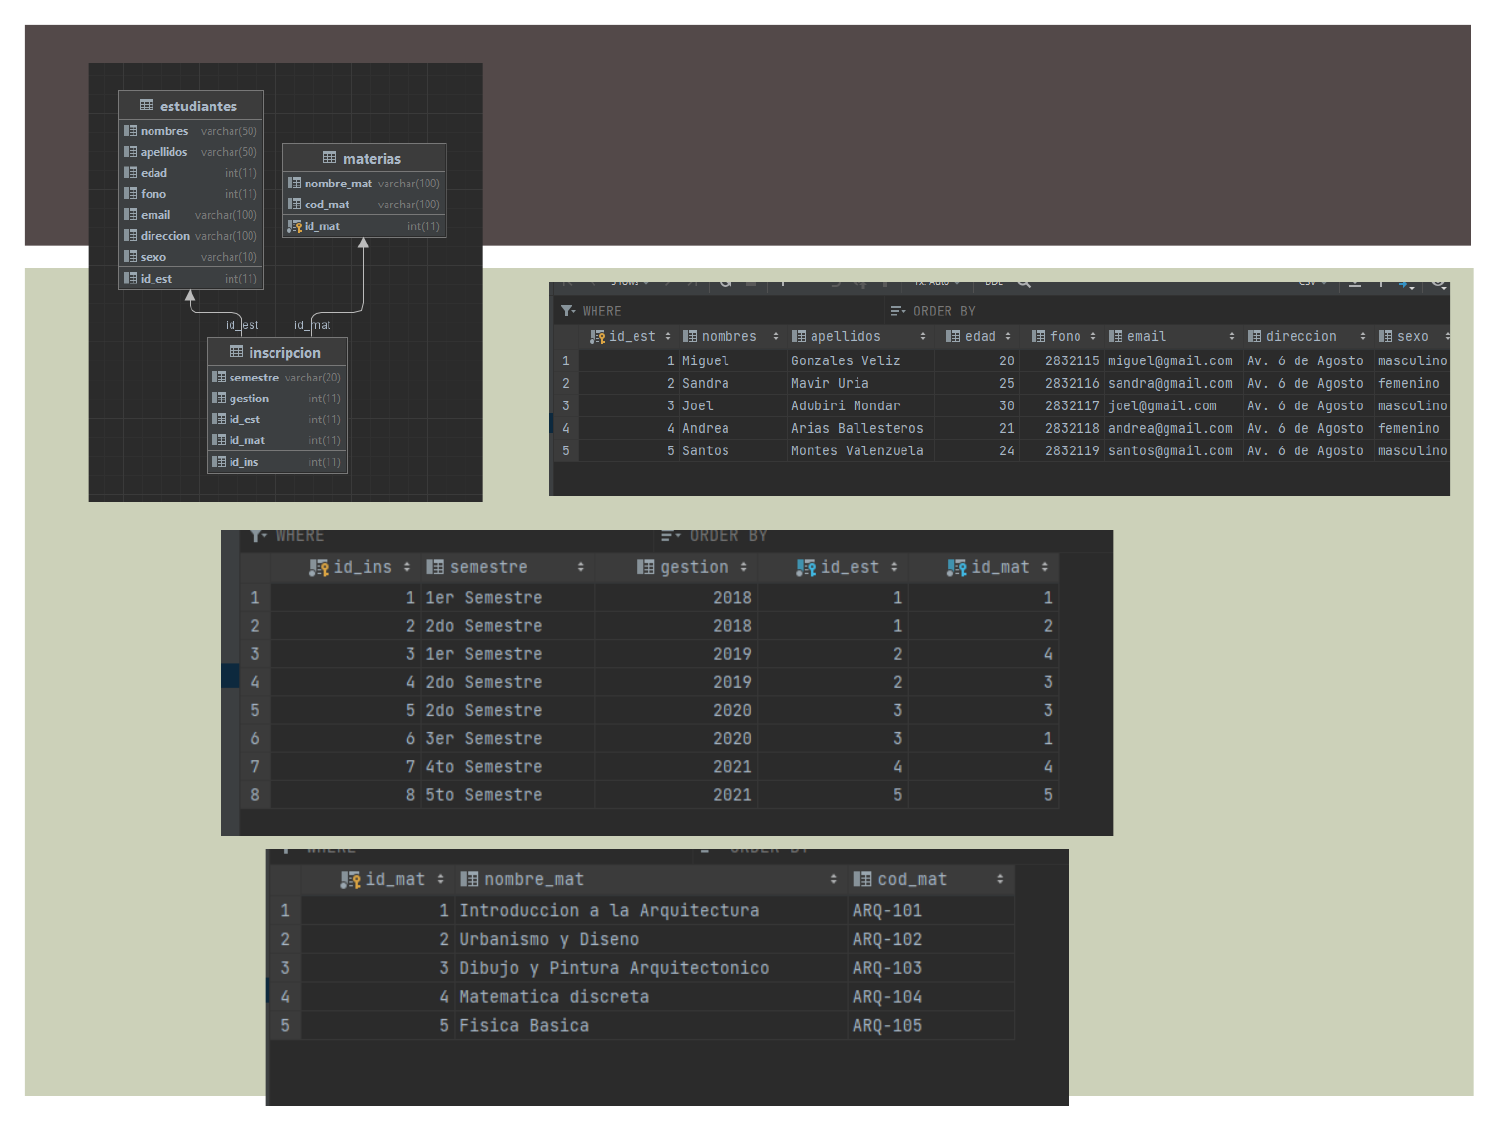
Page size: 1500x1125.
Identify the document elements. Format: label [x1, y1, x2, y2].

picture [265, 849, 1070, 1107]
picture [548, 282, 1451, 496]
picture [88, 63, 483, 502]
picture [220, 530, 1114, 836]
